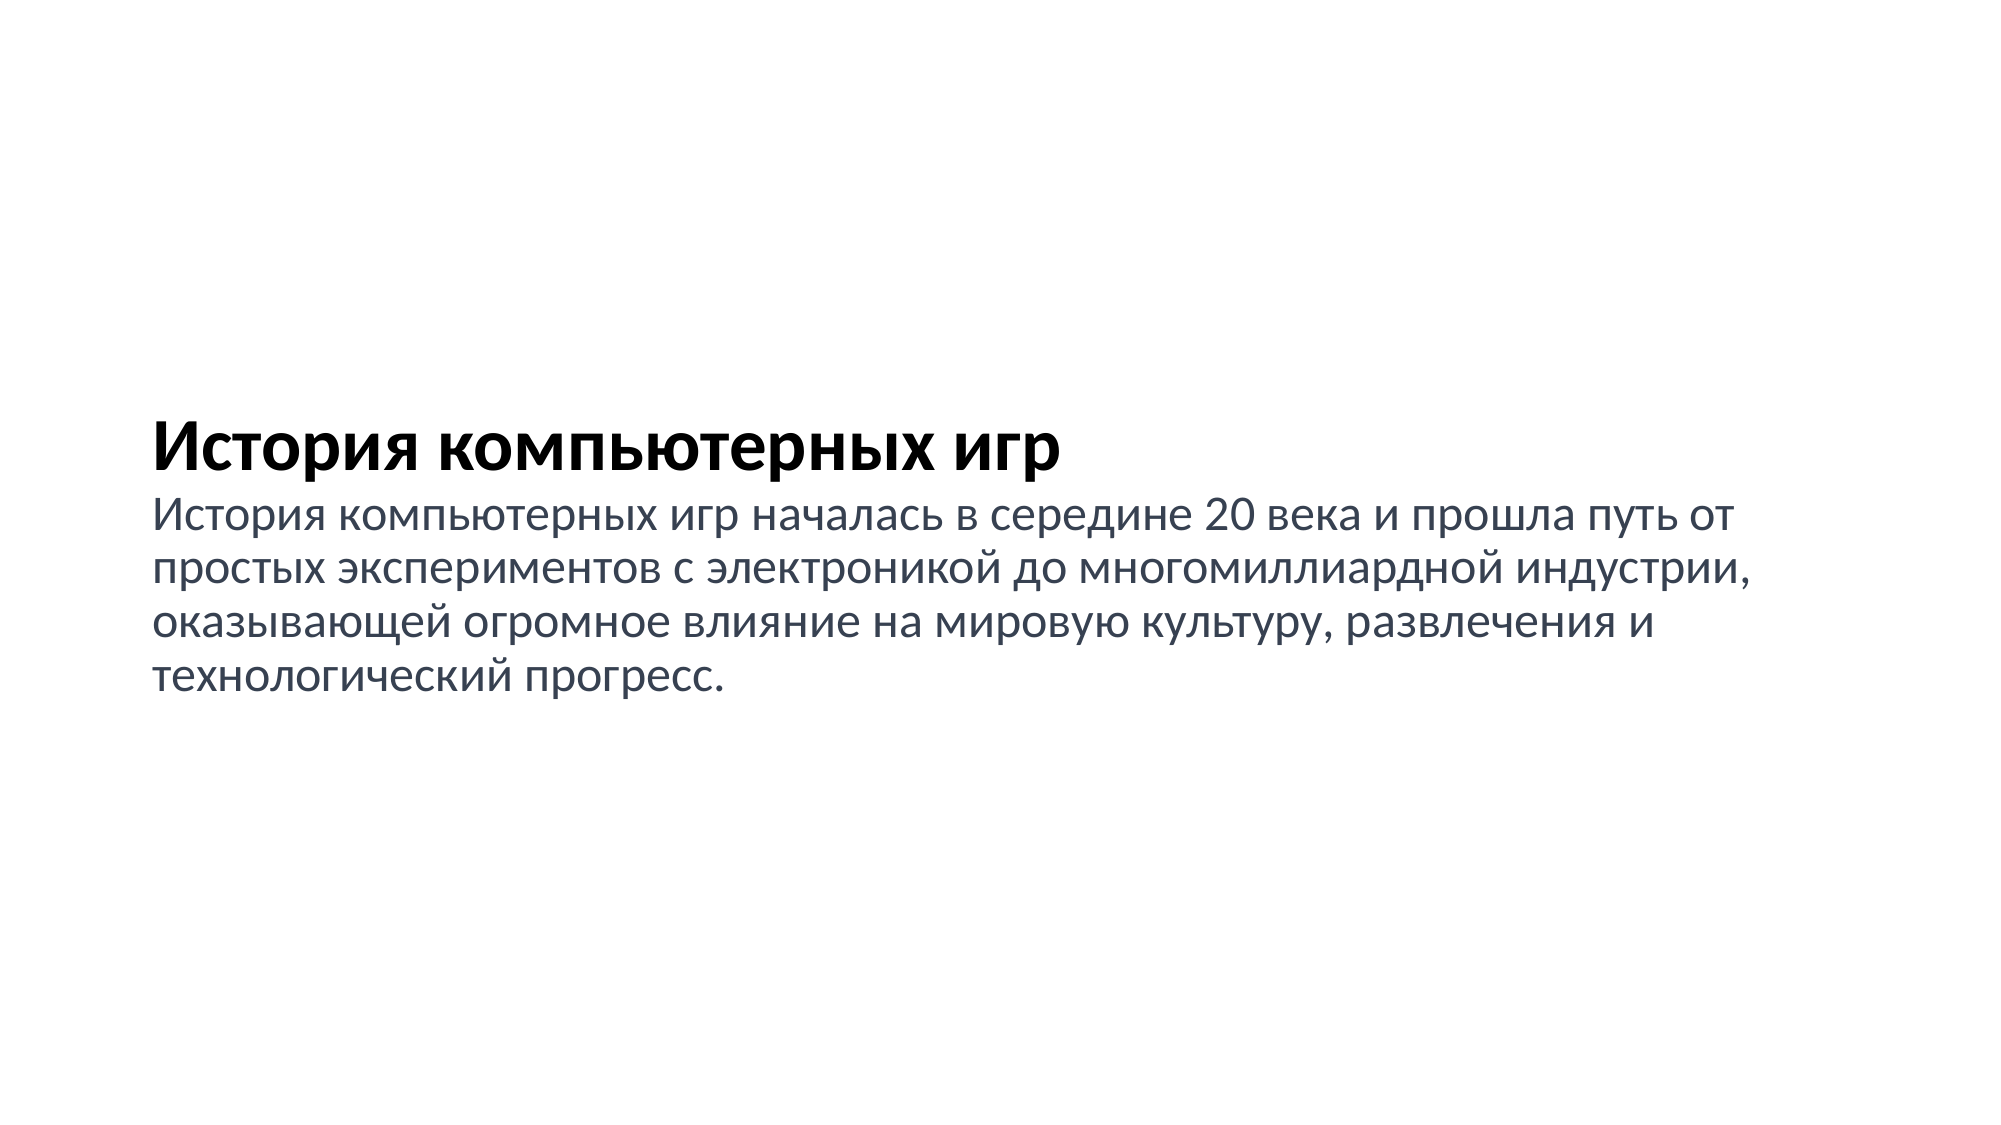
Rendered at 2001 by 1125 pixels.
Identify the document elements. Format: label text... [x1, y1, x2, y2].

title История компьютерных игр История компьютерных игр началась в середине 20 века и прошла путь от простых экспериментов с электроникой до многомиллиардной индустрии, оказывающей огромное влияние на мировую культуру, развлечения и технологический прогресс. [137, 59, 1863, 1049]
